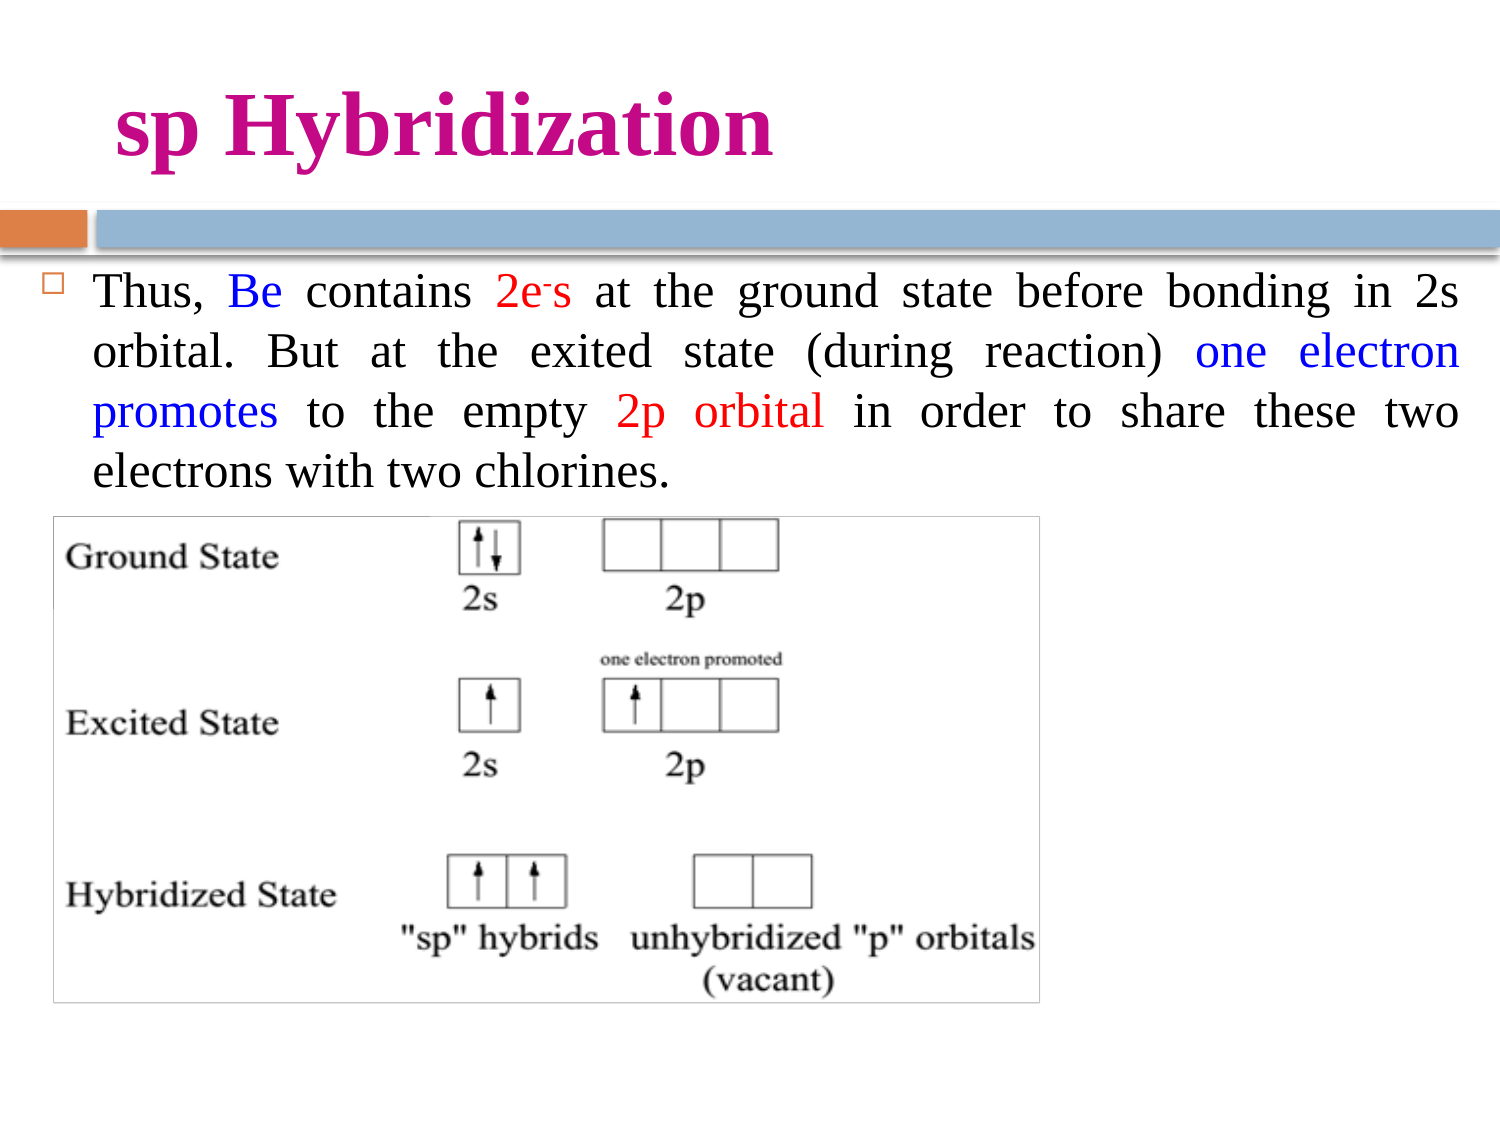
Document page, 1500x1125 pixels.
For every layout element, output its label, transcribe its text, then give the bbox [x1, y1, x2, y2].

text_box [49, 512, 1418, 1023]
list Thus, Be contains 2e-s at the ground state before bonding in 2s orbital. But at the exited state (during reaction) one electron promotes to the empty 2p orbital in order to share these two electrons with two chlorines. [24, 249, 1475, 1100]
title sp Hybridization [100, 37, 1438, 200]
